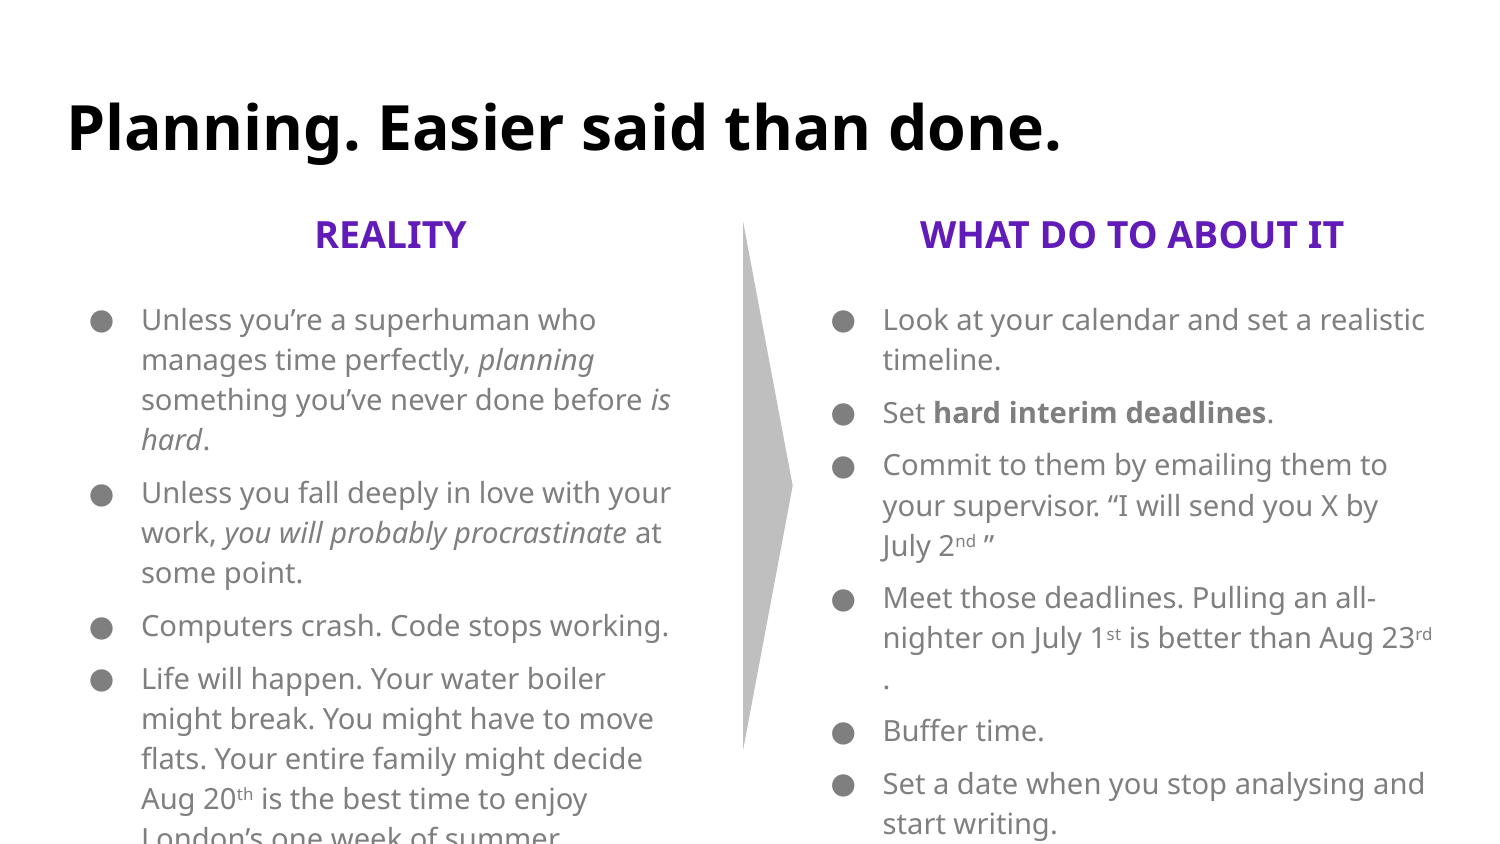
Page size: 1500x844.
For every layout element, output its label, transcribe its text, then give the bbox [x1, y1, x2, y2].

title Planning. Easier said than done. [51, 72, 1449, 176]
text_box [741, 220, 795, 752]
list WHAT DO TO ABOUT IT Look at your calendar and set a realistic timeline. Set hard interim deadlines. Commit to them by emailing them to your supervisor. “I will send you X by July 2nd ” Meet those deadlines. Pulling an all-nighter on July 1st is better than Aug 23rd . Buffer time. Set a date when you stop analysing and start writing. [792, 189, 1449, 750]
list REALITY Unless you’re a superhuman who manages time perfectly, planning something you’ve never done before is hard. Unless you fall deeply in love with your work, you will probably procrastinate at some point. Computers crash. Code stops working. Life will happen. Your water boiler might break. You might have to move flats. Your entire family might decide Aug 20th is the best time to enjoy London’s one week of summer. [51, 189, 708, 750]
